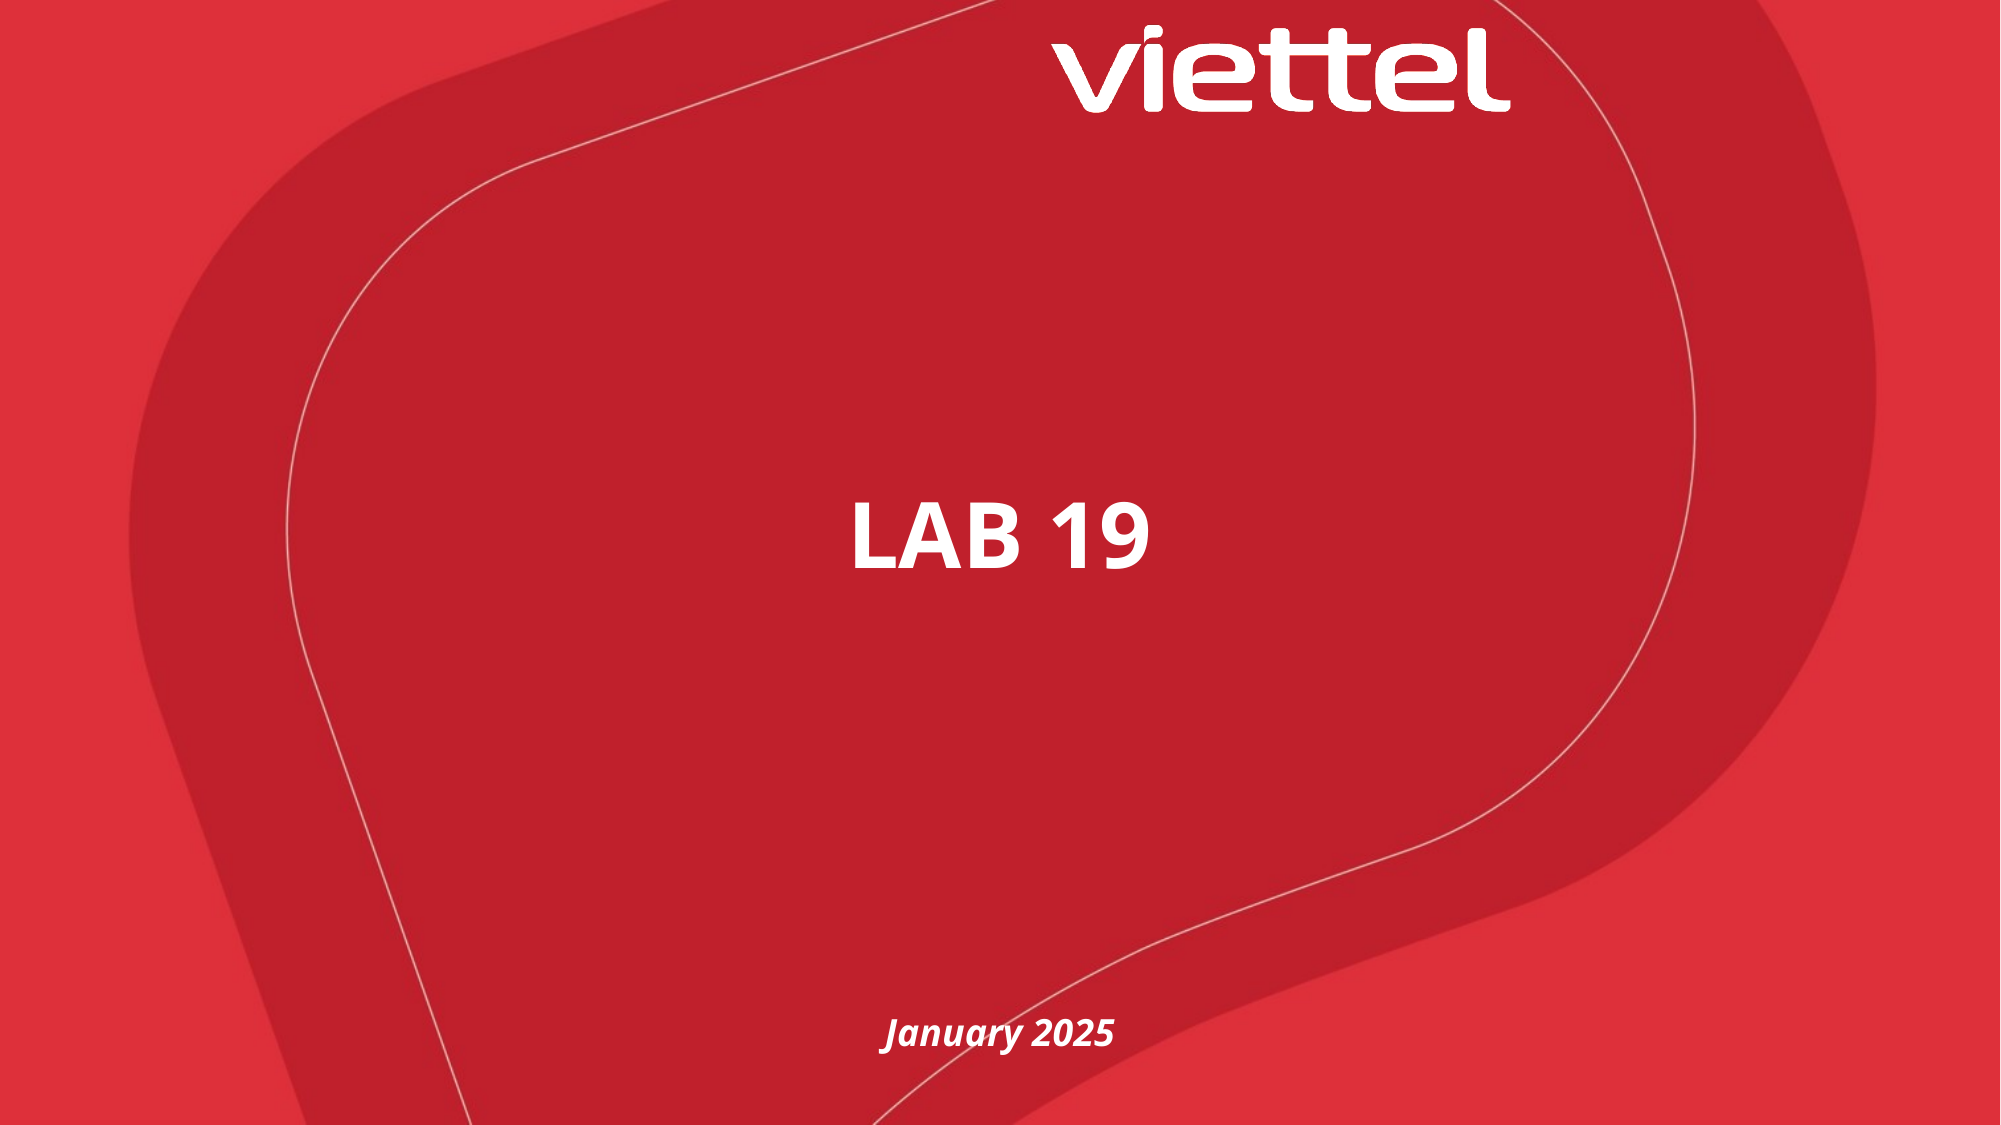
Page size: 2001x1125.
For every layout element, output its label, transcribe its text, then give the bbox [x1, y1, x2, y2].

picture [0, 0, 2001, 1125]
text_box January 2025 [62, 1001, 1938, 1062]
text_box LAB 19 [161, 447, 1838, 595]
